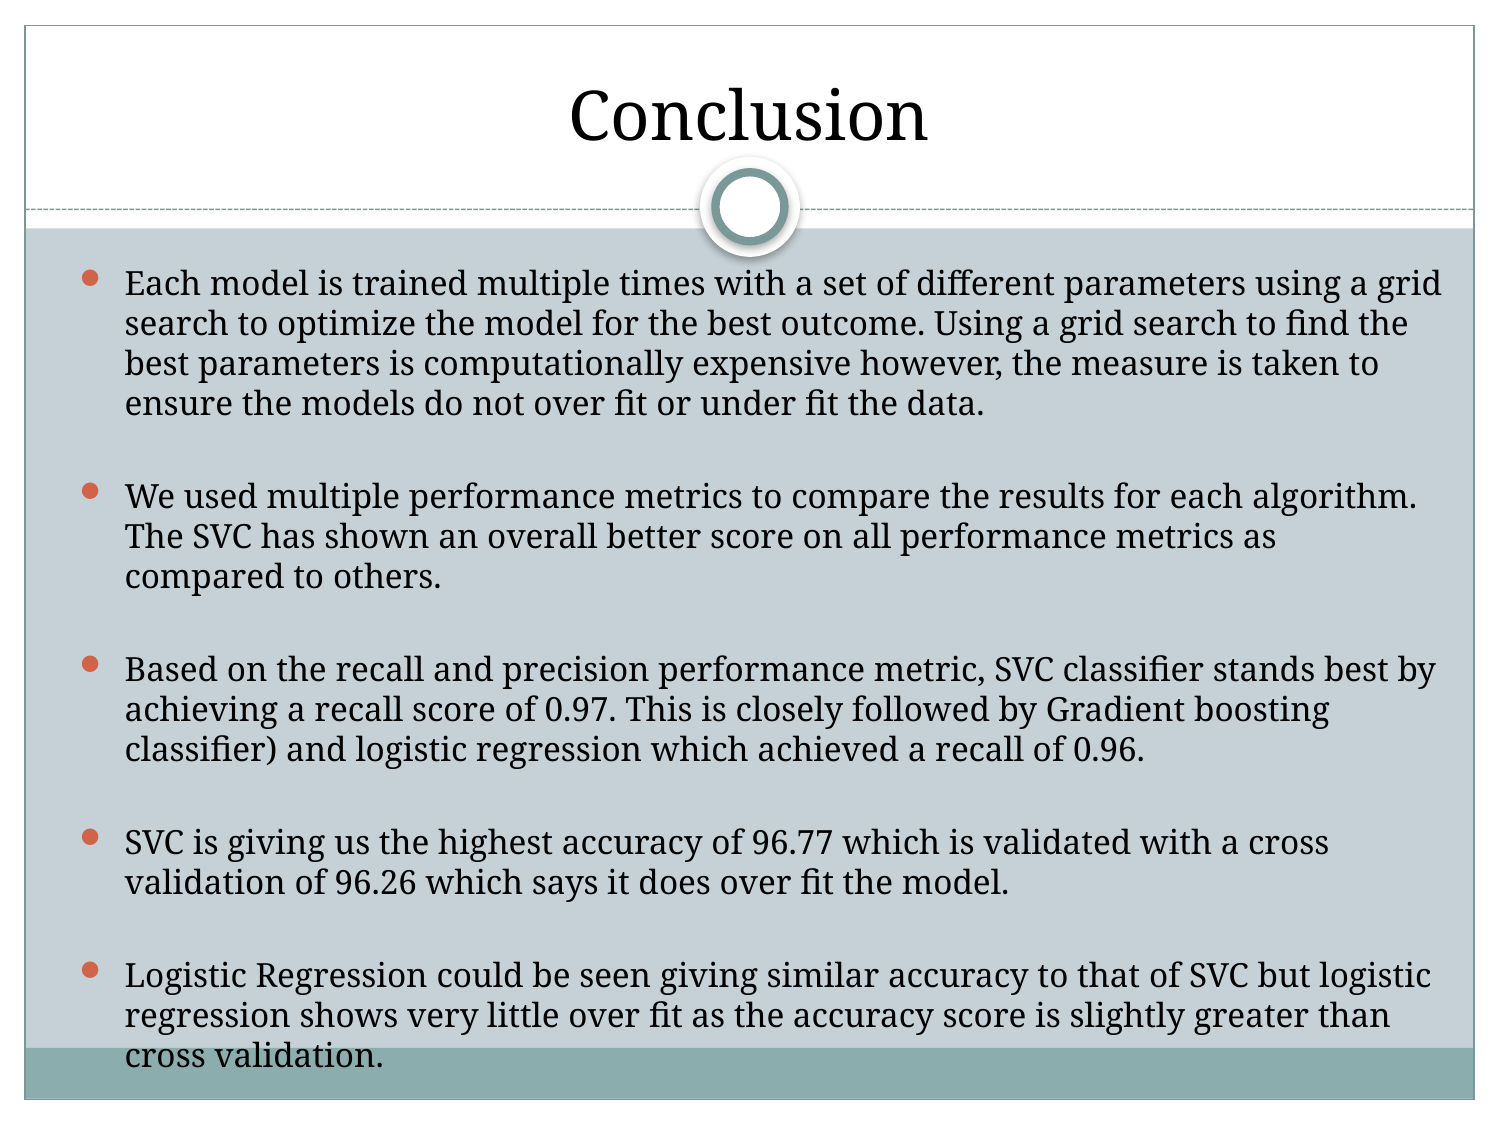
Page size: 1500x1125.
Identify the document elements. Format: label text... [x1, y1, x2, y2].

title Conclusion [49, 37, 1450, 162]
list Each model is trained multiple times with a set of different parameters using a grid search to optimize the model for the best outcome. Using a grid search to find the best parameters is computationally expensive however, the measure is taken to ensure the models do not over fit or under fit the data. We used multiple performance metrics to compare the results for each algorithm. The SVC has shown an overall better score on all performance metrics as compared to others. Based on the recall and precision performance metric, SVC classifier stands best by achieving a recall score of 0.97. This is closely followed by Gradient boosting classifier) and logistic regression which achieved a recall of 0.96. SVC is giving us the highest accuracy of 96.77 which is validated with a cross validation of 96.26 which says it does over fit the model. Logistic Regression could be seen giving similar accuracy to that of SVC but logistic regression shows very little over fit as the accuracy score is slightly greater than cross validation. [64, 208, 1460, 1028]
